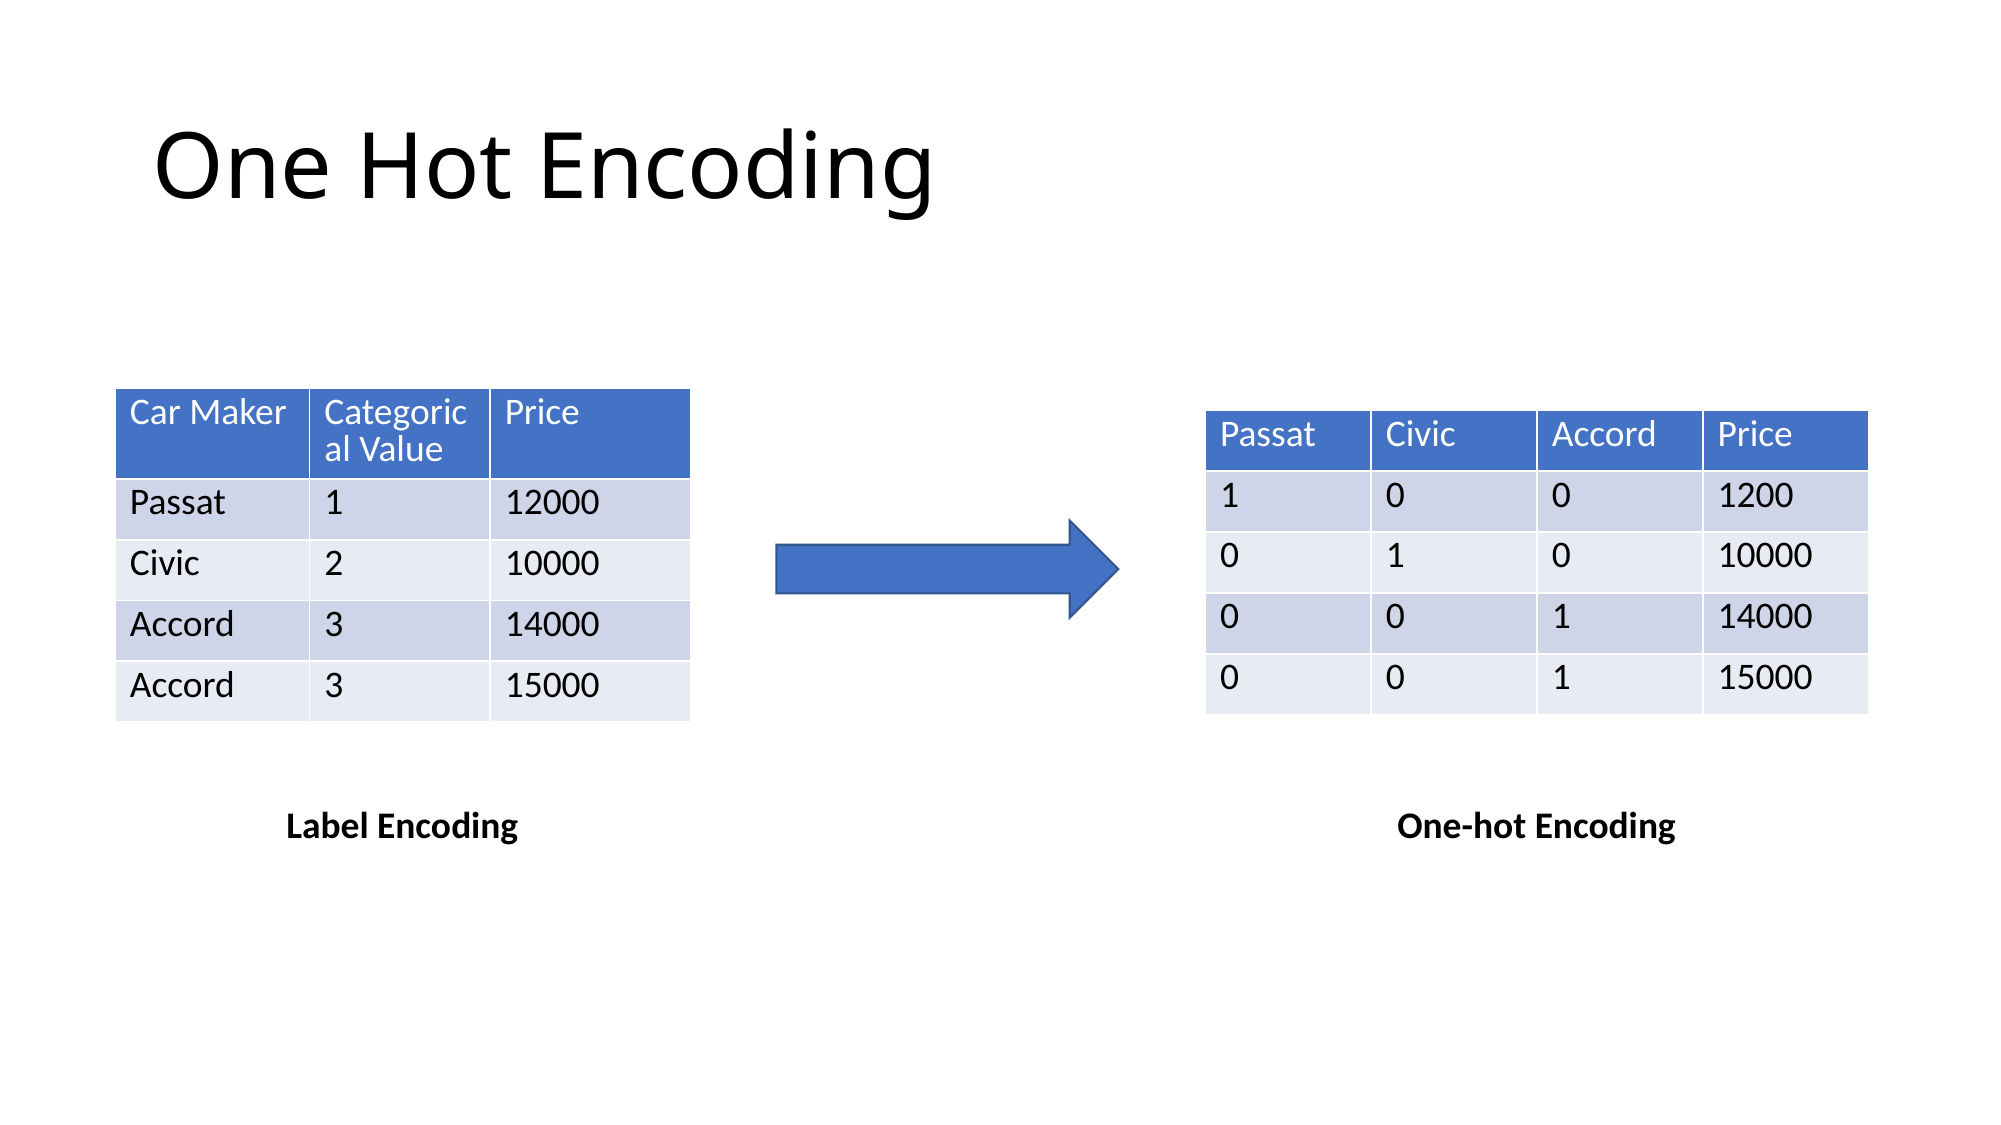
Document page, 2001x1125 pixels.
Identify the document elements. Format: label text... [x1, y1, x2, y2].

table_cell 2 [310, 541, 489, 600]
table_cell 0 [1372, 594, 1536, 653]
table_cell Accord [116, 662, 309, 721]
table_cell Accord [116, 601, 309, 660]
table_cell 1 [1538, 594, 1702, 653]
text_box [775, 518, 1120, 621]
table_header Price [491, 389, 690, 478]
table_cell 10000 [1704, 533, 1868, 592]
table_header Categorical Value [310, 389, 489, 478]
table_cell 3 [310, 662, 489, 721]
table_cell 10000 [491, 541, 690, 600]
text_box One-hot Encoding [1295, 794, 1779, 854]
table_cell 1 [310, 480, 489, 539]
title One Hot Encoding [137, 59, 1863, 278]
table_cell 0 [1372, 655, 1536, 714]
table_cell 1 [1206, 472, 1370, 531]
table_header Civic [1372, 411, 1536, 470]
table_cell 1 [1372, 533, 1536, 592]
table_header Accord [1538, 411, 1702, 470]
text_box Label Encoding [160, 794, 644, 854]
table_cell 3 [310, 601, 489, 660]
table_cell 0 [1206, 533, 1370, 592]
table_cell 0 [1206, 594, 1370, 653]
table_cell 1200 [1704, 472, 1868, 531]
table_cell 0 [1206, 655, 1370, 714]
table_cell 0 [1372, 472, 1536, 531]
table_cell 14000 [1704, 594, 1868, 653]
table_header Price [1704, 411, 1868, 470]
table_header Car Maker [116, 389, 309, 478]
table_cell 15000 [491, 662, 690, 721]
table_cell 0 [1538, 533, 1702, 592]
table_cell 12000 [491, 480, 690, 539]
table_cell 14000 [491, 601, 690, 660]
table_cell 0 [1538, 472, 1702, 531]
table_cell 15000 [1704, 655, 1868, 714]
table_cell Passat [116, 480, 309, 539]
table_header Passat [1206, 411, 1370, 470]
table_cell 1 [1538, 655, 1702, 714]
table_cell Civic [116, 541, 309, 600]
